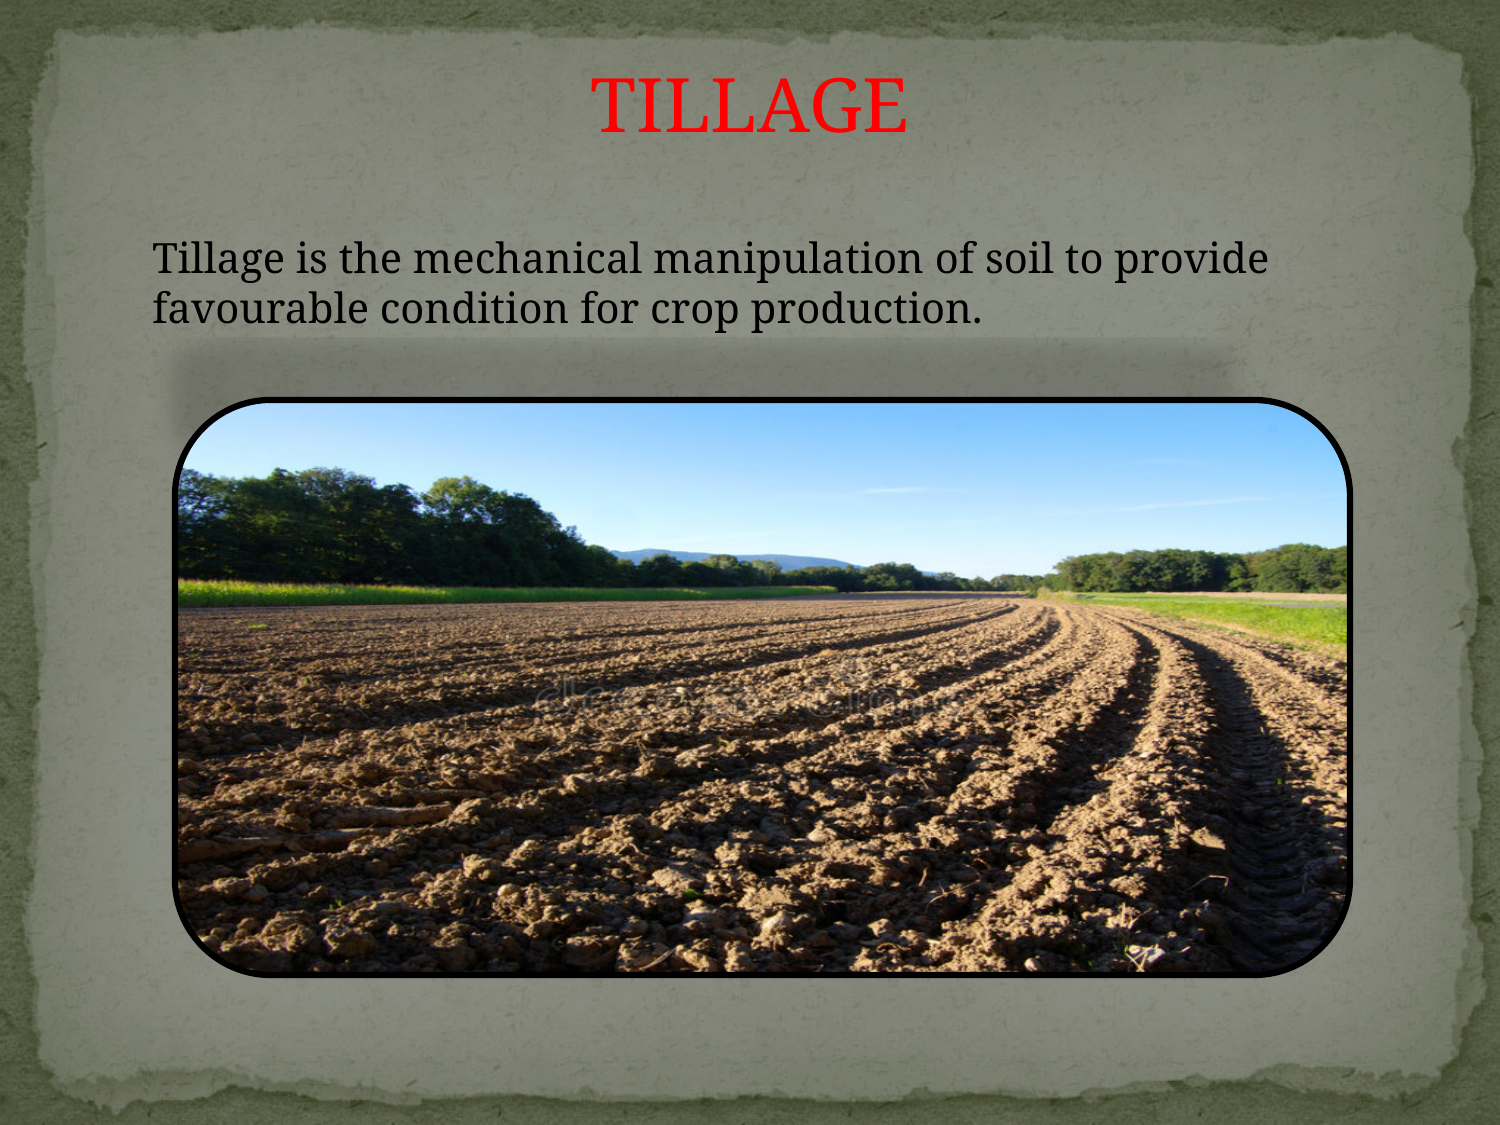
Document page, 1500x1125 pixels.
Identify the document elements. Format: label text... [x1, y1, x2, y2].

text_box TILLAGE [0, 49, 1500, 155]
text_box [171, 396, 1354, 979]
text_box Tillage is the mechanical manipulation of soil to provide favourable condition for crop production. [137, 224, 1388, 340]
